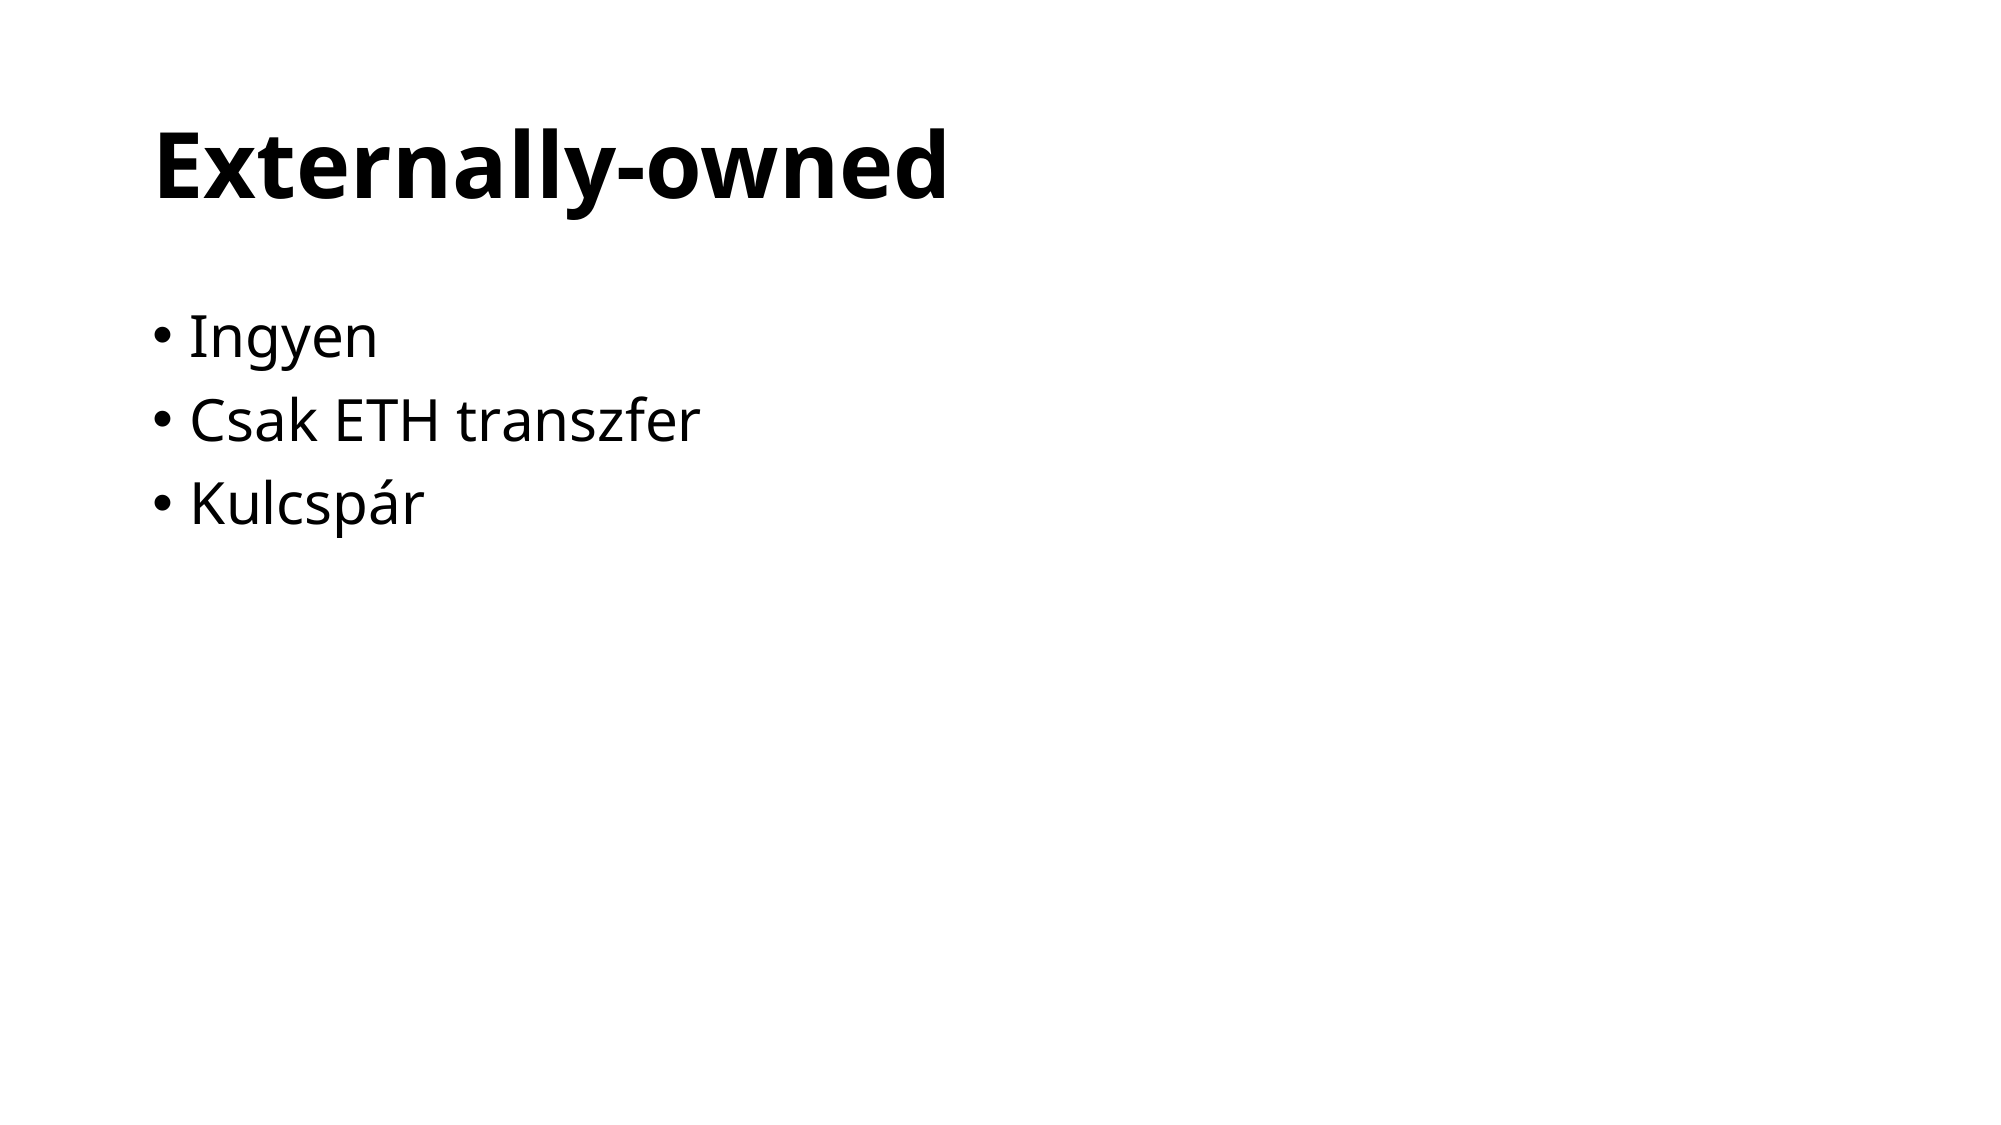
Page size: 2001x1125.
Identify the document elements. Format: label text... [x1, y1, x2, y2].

list Ingyen Csak ETH transzfer Kulcspár [137, 299, 1863, 1014]
title Externally-owned [137, 59, 1863, 278]
